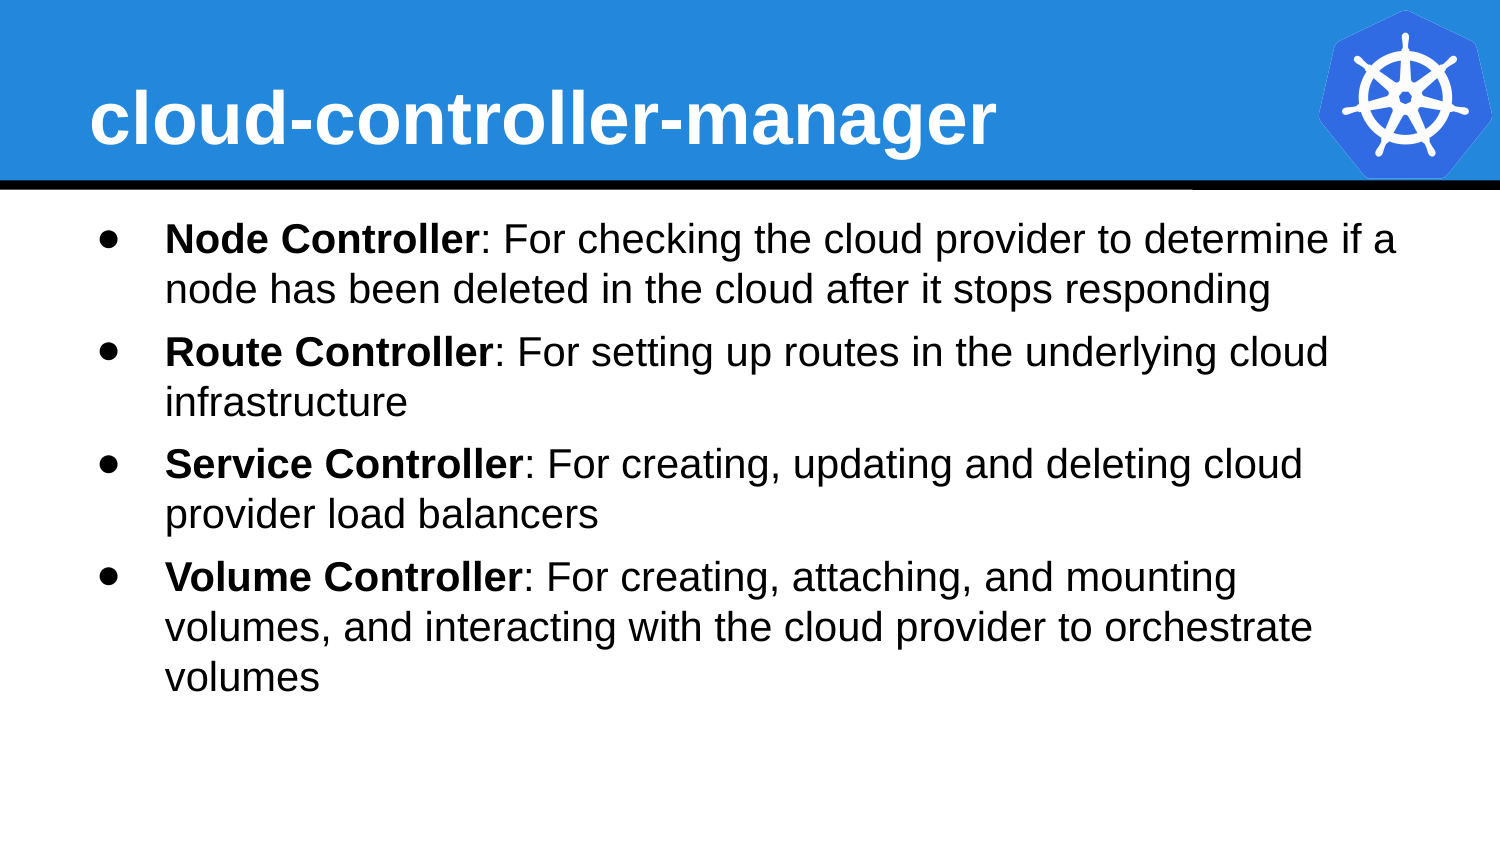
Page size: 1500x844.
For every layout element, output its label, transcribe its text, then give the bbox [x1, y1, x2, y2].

text_box cloud-controller-manager [74, 33, 1425, 175]
text_box Node Controller: For checking the cloud provider to determine if a node has been deleted in the cloud after it stops responding Route Controller: For setting up routes in the underlying cloud infrastructure Service Controller: For creating, updating and deleting cloud provider load balancers Volume Controller: For creating, attaching, and mounting volumes, and interacting with the cloud provider to orchestrate volumes [74, 196, 1425, 808]
picture [1318, 7, 1493, 182]
